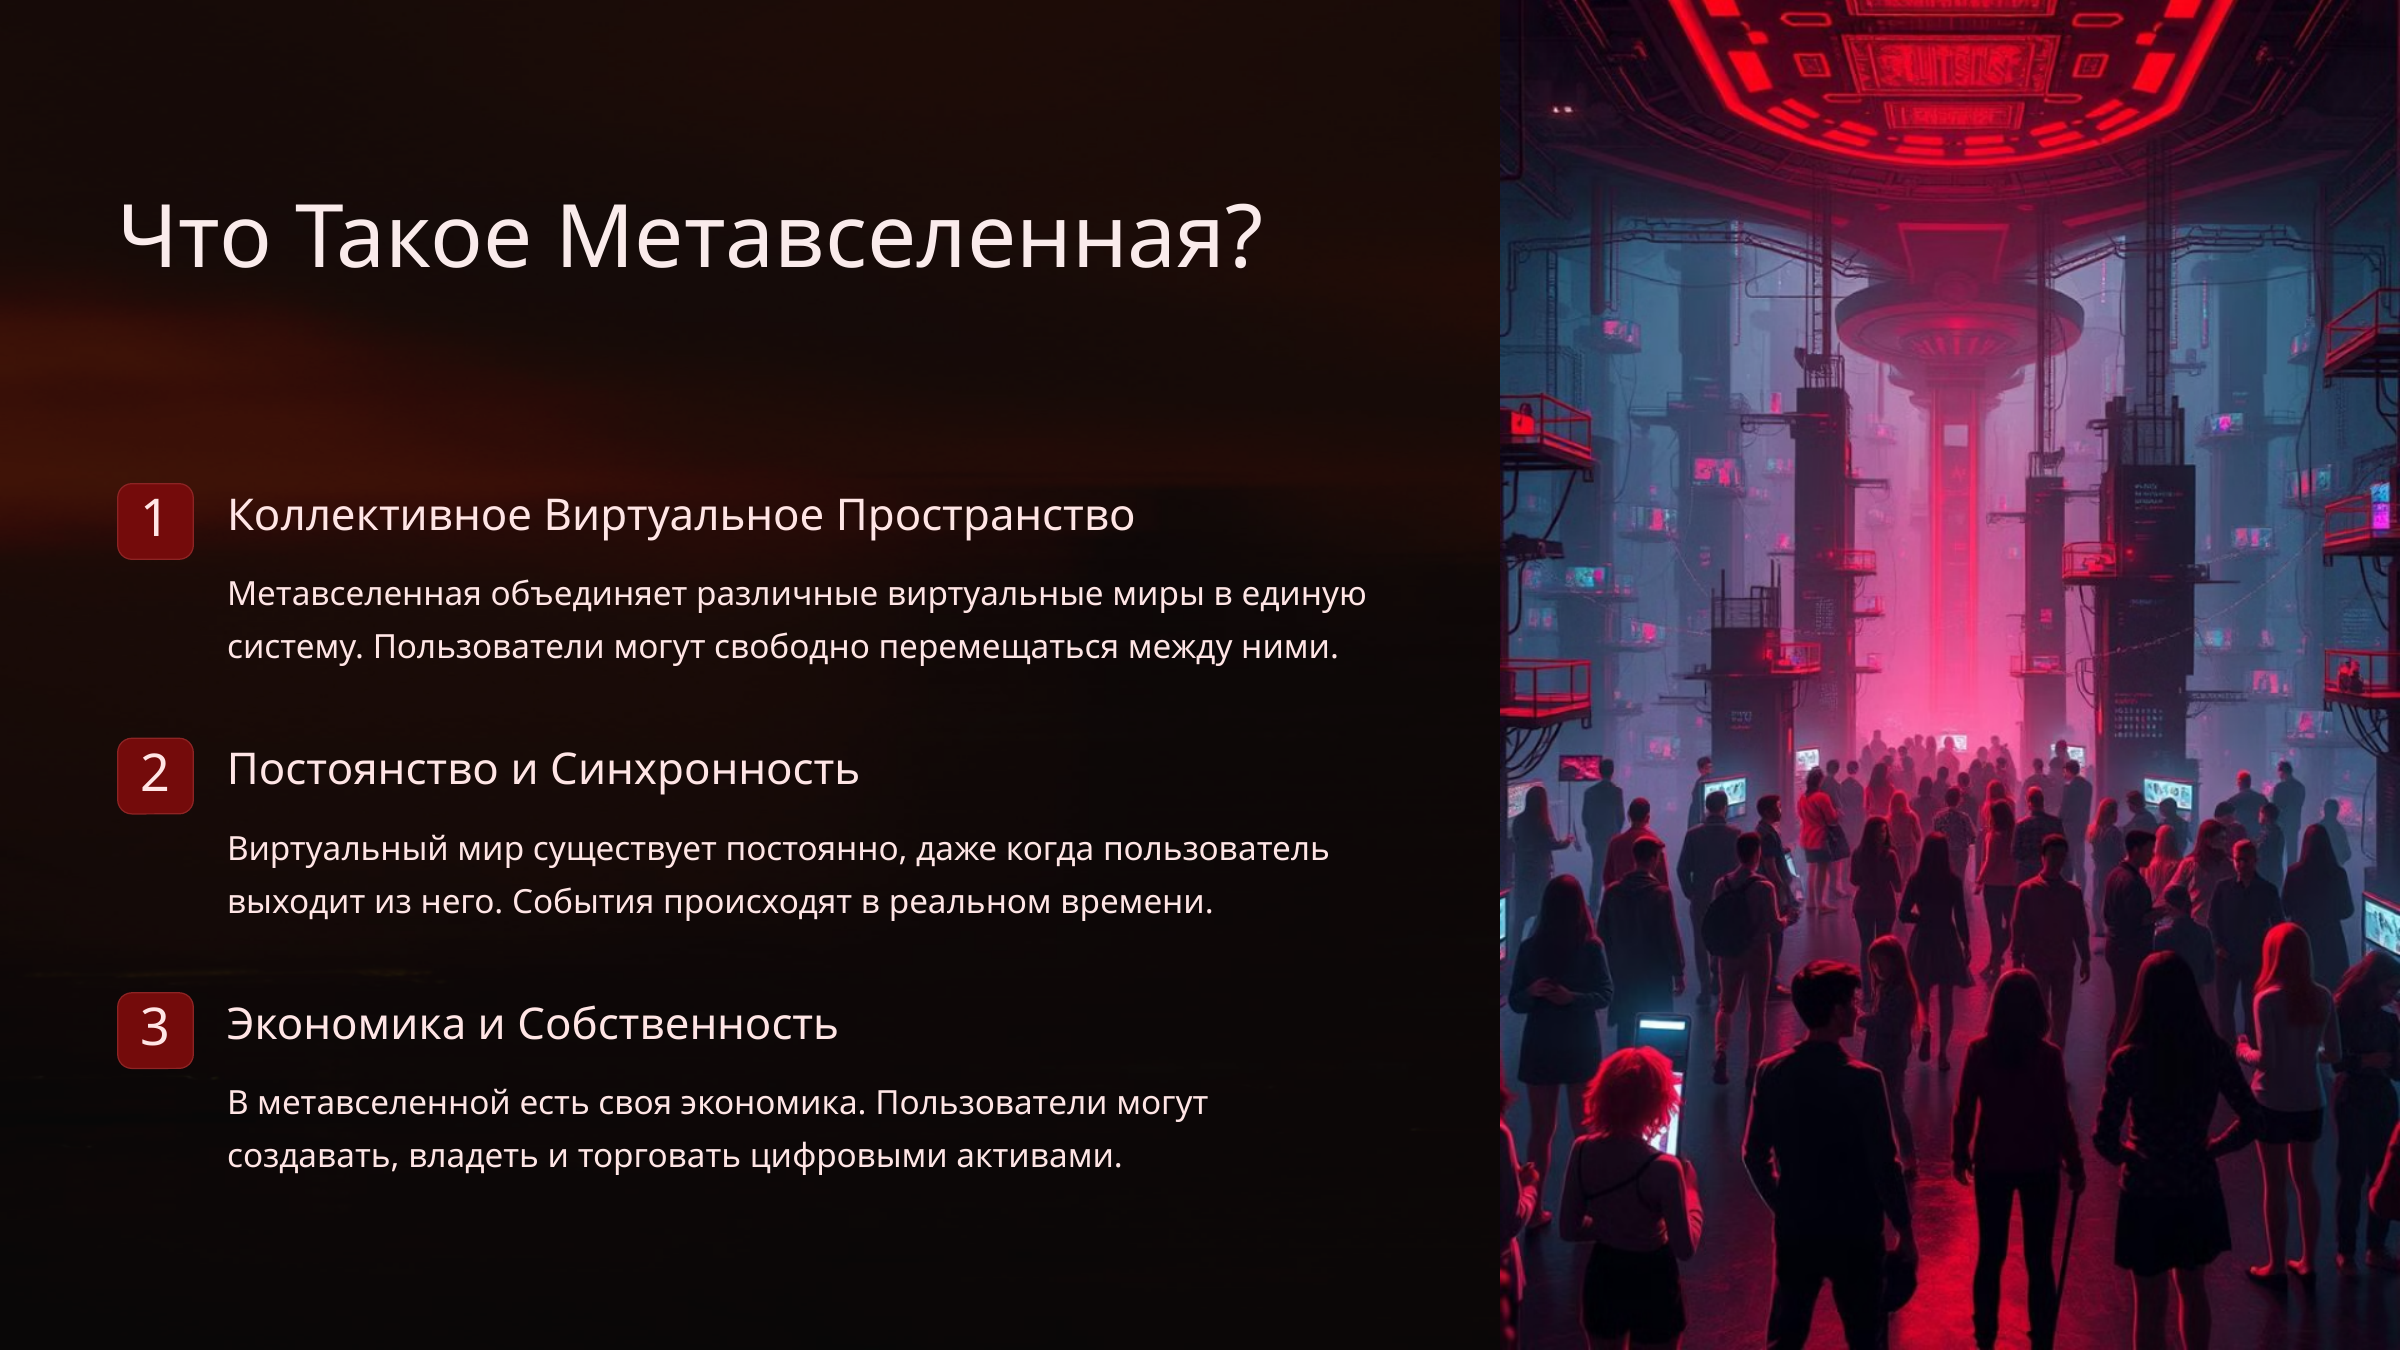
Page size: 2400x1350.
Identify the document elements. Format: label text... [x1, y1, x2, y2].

text_box Метавселенная объединяет различные виртуальные миры в единую систему. Пользователи могут свободно перемещаться между ними. [227, 559, 1383, 667]
text_box Виртуальный мир существует постоянно, даже когда пользователь выходит из него. События происходят в реальном времени. [227, 813, 1383, 922]
text_box Коллективное Виртуальное Пространство [227, 483, 1366, 539]
picture [1499, 0, 2400, 1350]
text_box Постоянство и Синхронность [226, 738, 1010, 794]
text_box 1 [139, 494, 172, 548]
text_box 2 [133, 749, 178, 803]
text_box [117, 483, 194, 560]
text_box 3 [132, 1004, 179, 1058]
text_box Экономика и Собственность [226, 992, 995, 1049]
text_box [117, 992, 194, 1069]
text_box [117, 738, 194, 814]
text_box В метавселенной есть своя экономика. Пользователи могут создавать, владеть и торговать цифровыми активами. [227, 1068, 1383, 1176]
text_box Что Такое Метавселенная? [117, 174, 1383, 396]
